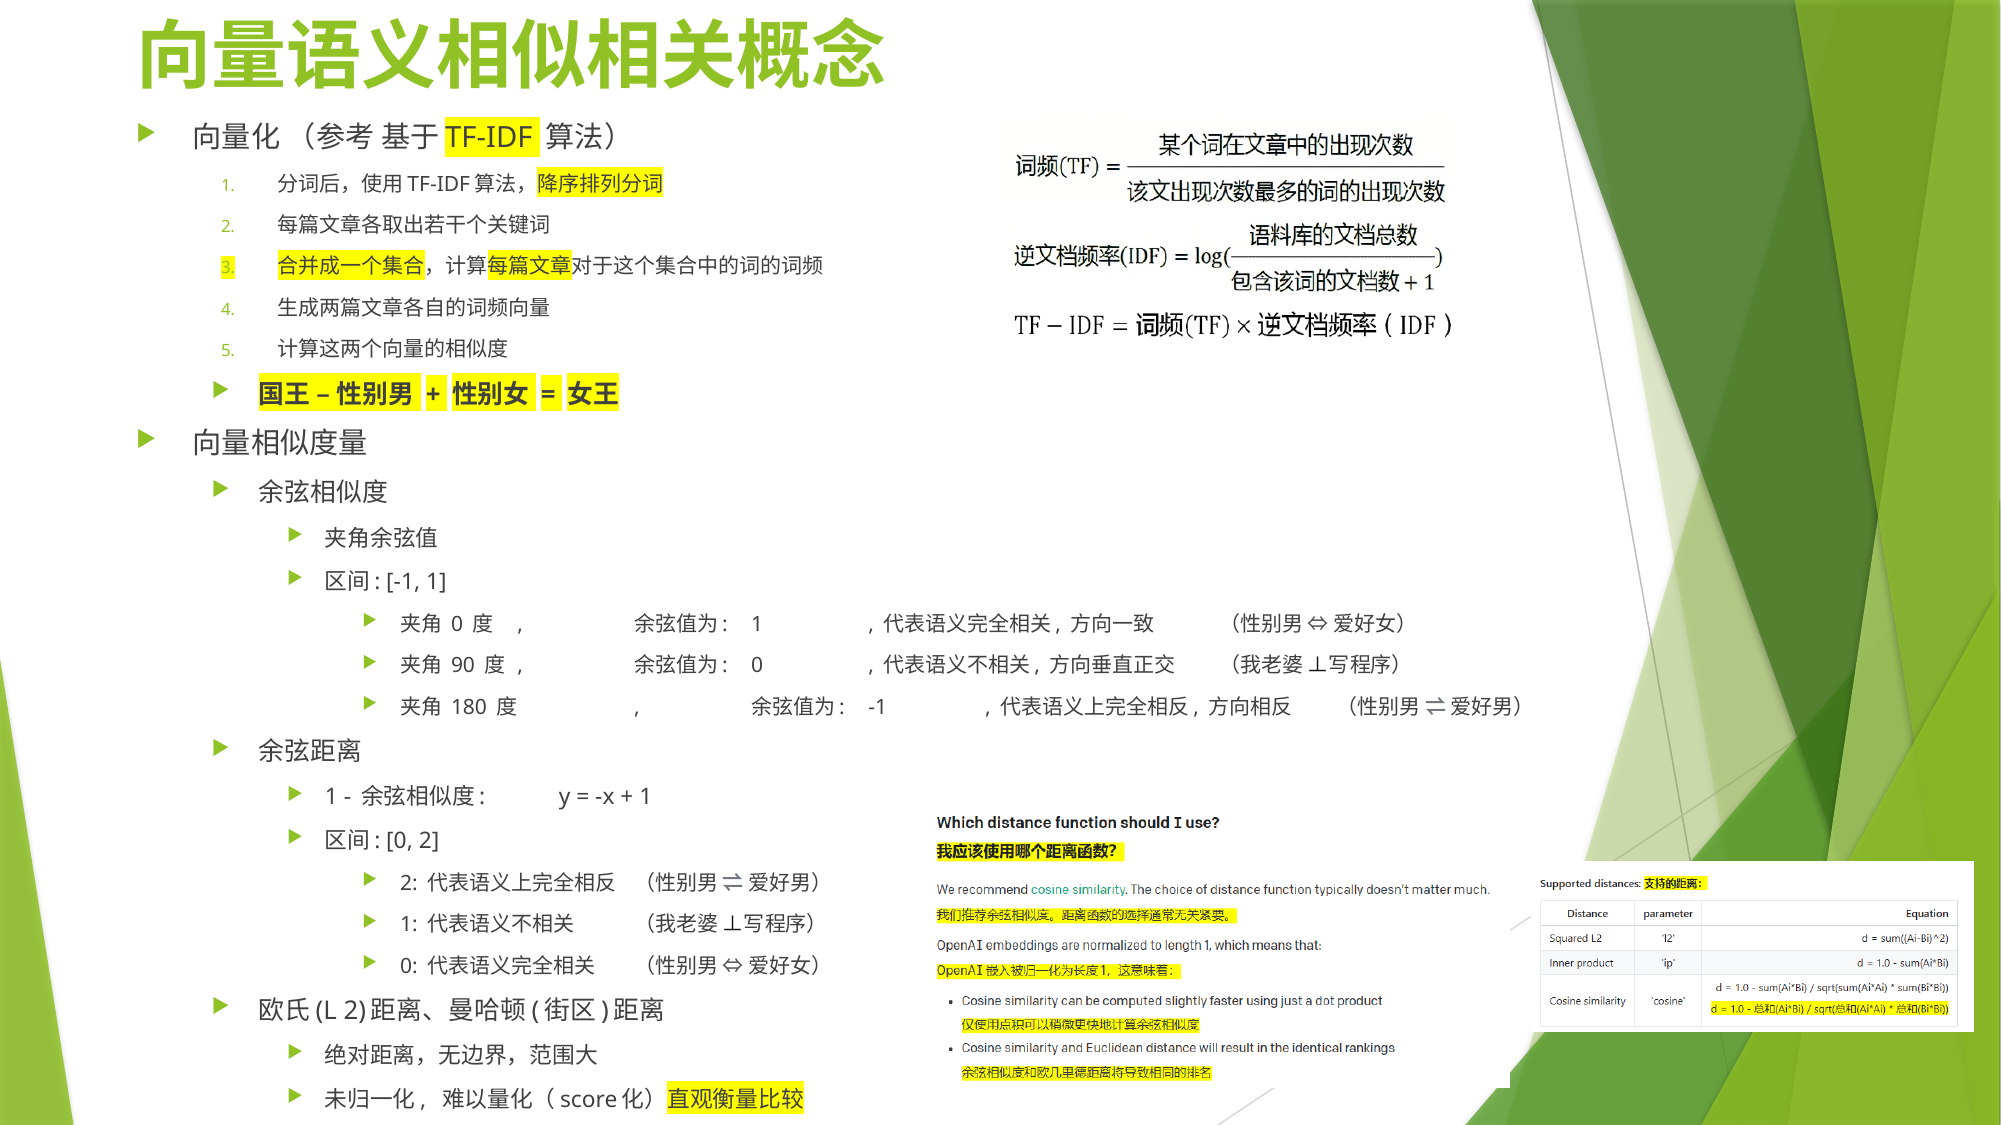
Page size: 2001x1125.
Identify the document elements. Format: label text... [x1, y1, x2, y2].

picture [923, 804, 1511, 1088]
picture [1530, 860, 1975, 1033]
title 向量语义相似相关概念 [121, 0, 1532, 111]
picture [999, 110, 1458, 369]
list 向量化 （参考 基于TF-IDF 算法） 分词后，使用TF-IDF算法，降序排列分词 每篇文章各取出若干个关键词 合并成一个集合，计算每篇文章对于这个集合中的词的词频 生成两篇文章各自的词频向量 计算这两个向量的相似度 国王 – 性别男 + 性别女 = 女王 向量相似度量 余弦相似度 夹角余弦值 区间: [-1, 1] 夹角 0 度 , 余弦值为: 1 , 代表语义完全相关, 方向一致 （性别男 ⇔ 爱好女） 夹角 90 度 , 余弦值为: 0 , 代表语义不相关, 方向垂直正交 （我老婆 ⊥写程序） 夹角 180 度 , 余弦值为: -1 , 代表语义上完全相反, 方向相反 （性别男 ⇌ 爱好男） 余弦距离 1 - 余弦相似度: y = -x + 1 区间: [0, 2] 2: 代表语义上完全相反 （性别男 ⇌ 爱好男） 1: 代表语义不相关 （我老婆 ⊥写程序） 0: 代表语义完全相关 （性别男 ⇔ 爱好女） 欧氏(L 2)距离、曼哈顿(街区)距离 绝对距离，无边界，范围大 未归一化, 难以量化（score化）直观衡量比较 [121, 111, 1847, 1125]
